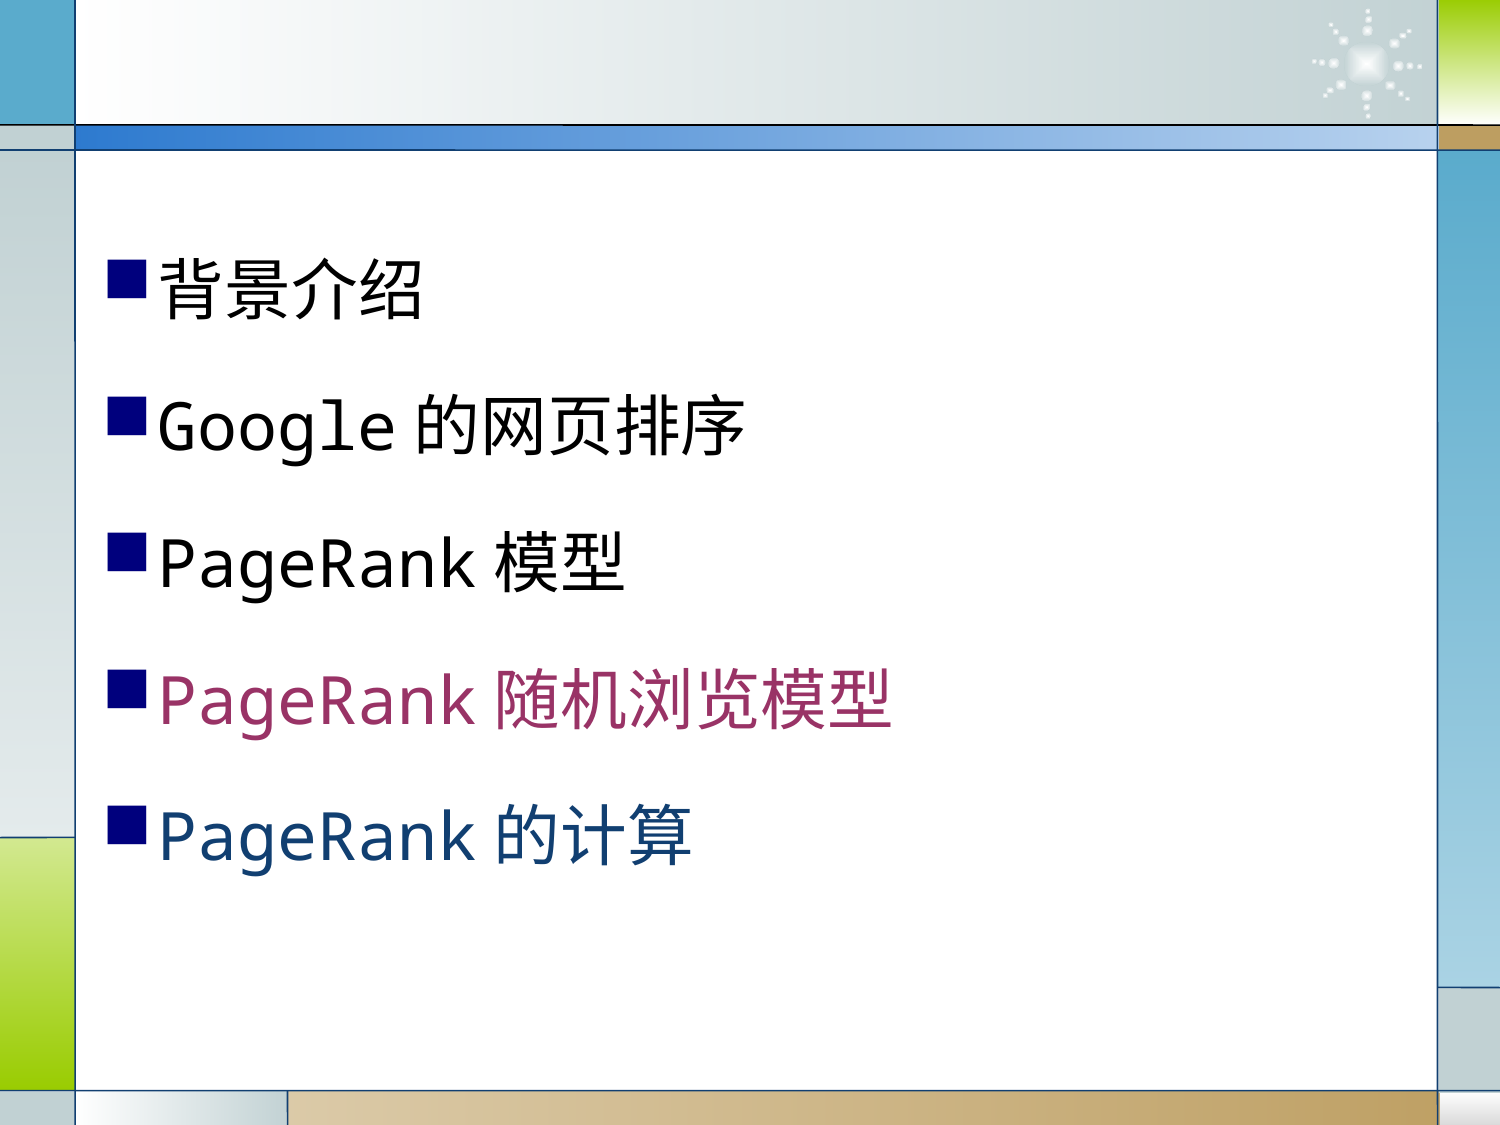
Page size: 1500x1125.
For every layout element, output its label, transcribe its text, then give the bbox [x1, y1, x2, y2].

text_box 背景介绍 Google的网页排序 PageRank模型 PageRank随机浏览模型 PageRank的计算 [87, 199, 1438, 934]
